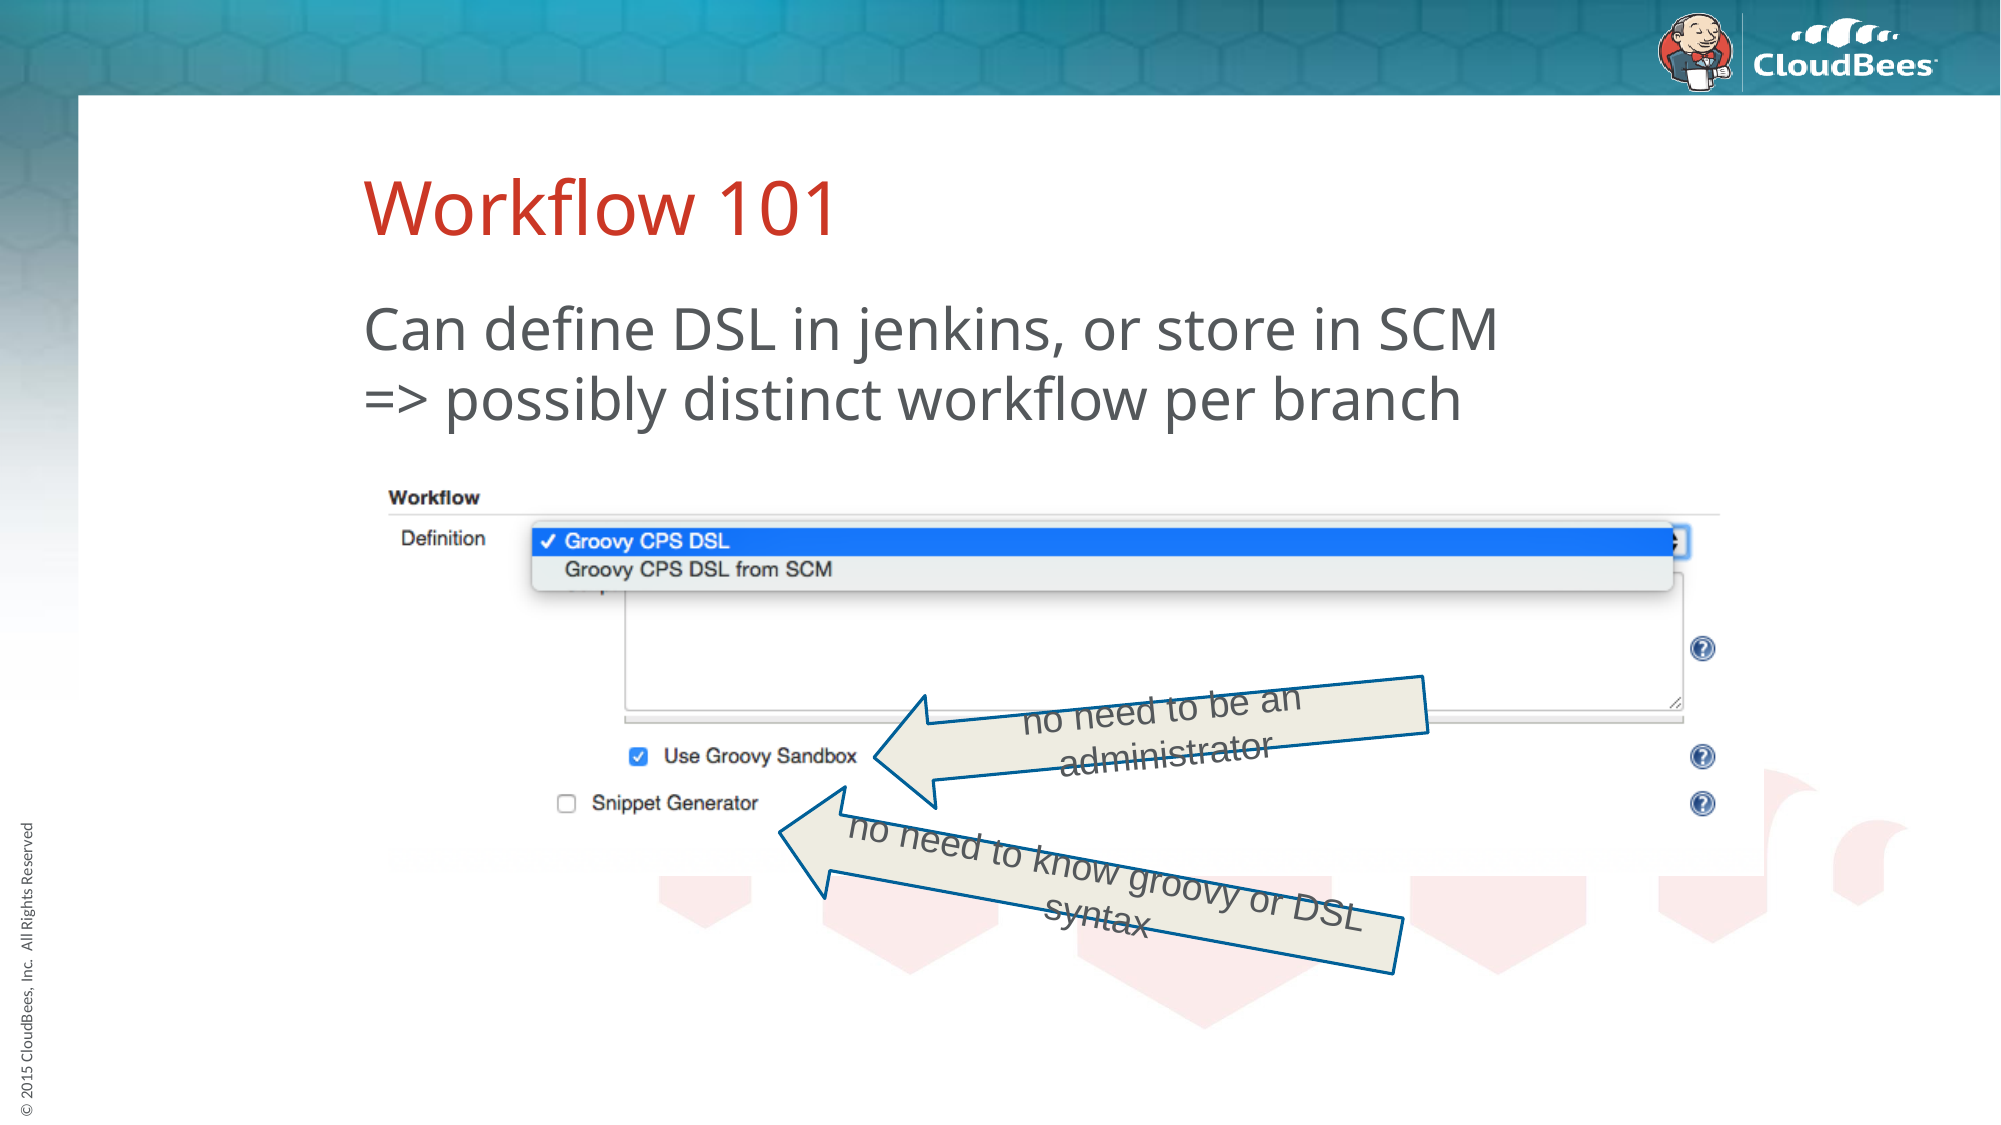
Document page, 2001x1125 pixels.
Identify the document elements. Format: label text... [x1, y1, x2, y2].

list Can define DSL in jenkins, or store in SCM => possibly distinct workflow per branch [347, 277, 1699, 933]
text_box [768, 776, 1409, 1004]
picture [0, 0, 2001, 1125]
title Workflow 101 [347, 136, 1699, 275]
picture [373, 474, 1939, 1052]
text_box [868, 646, 1432, 815]
